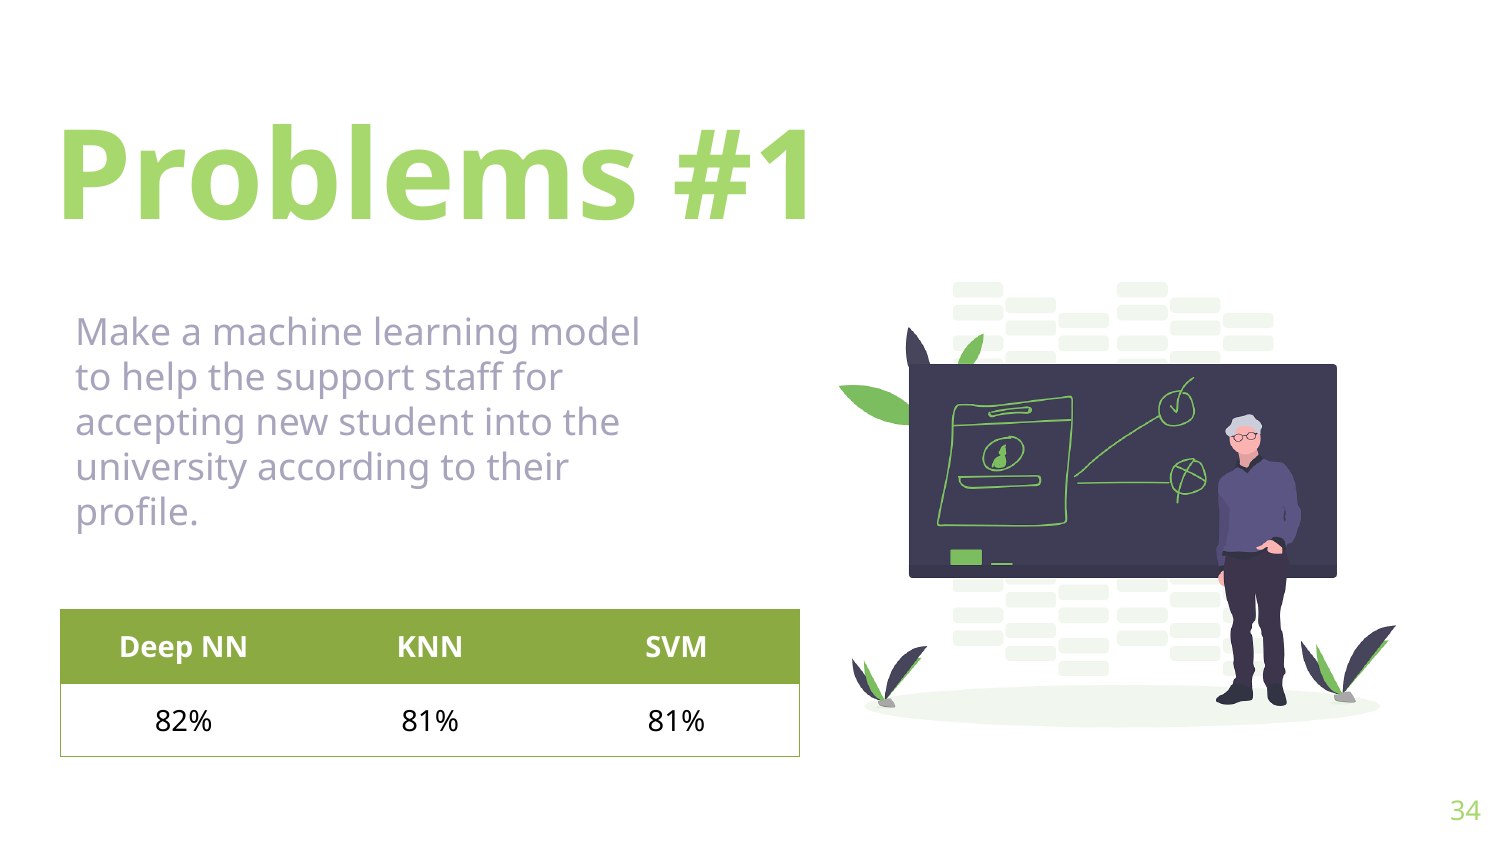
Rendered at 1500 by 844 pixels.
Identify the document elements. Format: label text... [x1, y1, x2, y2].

table_header Deep NN [61, 610, 307, 682]
table_cell 81% [553, 684, 763, 756]
table_header SVM [553, 610, 763, 682]
table_header KNN [307, 610, 553, 682]
picture [768, 235, 1466, 775]
text_box Make a machine learning model to help the support staff for accepting new student into the university according to their profile. [60, 300, 689, 541]
table_cell 81% [307, 684, 553, 756]
table_cell 82% [61, 684, 307, 756]
slide_number 34 [1391, 779, 1482, 844]
text_box Problems #1 [38, 87, 867, 252]
